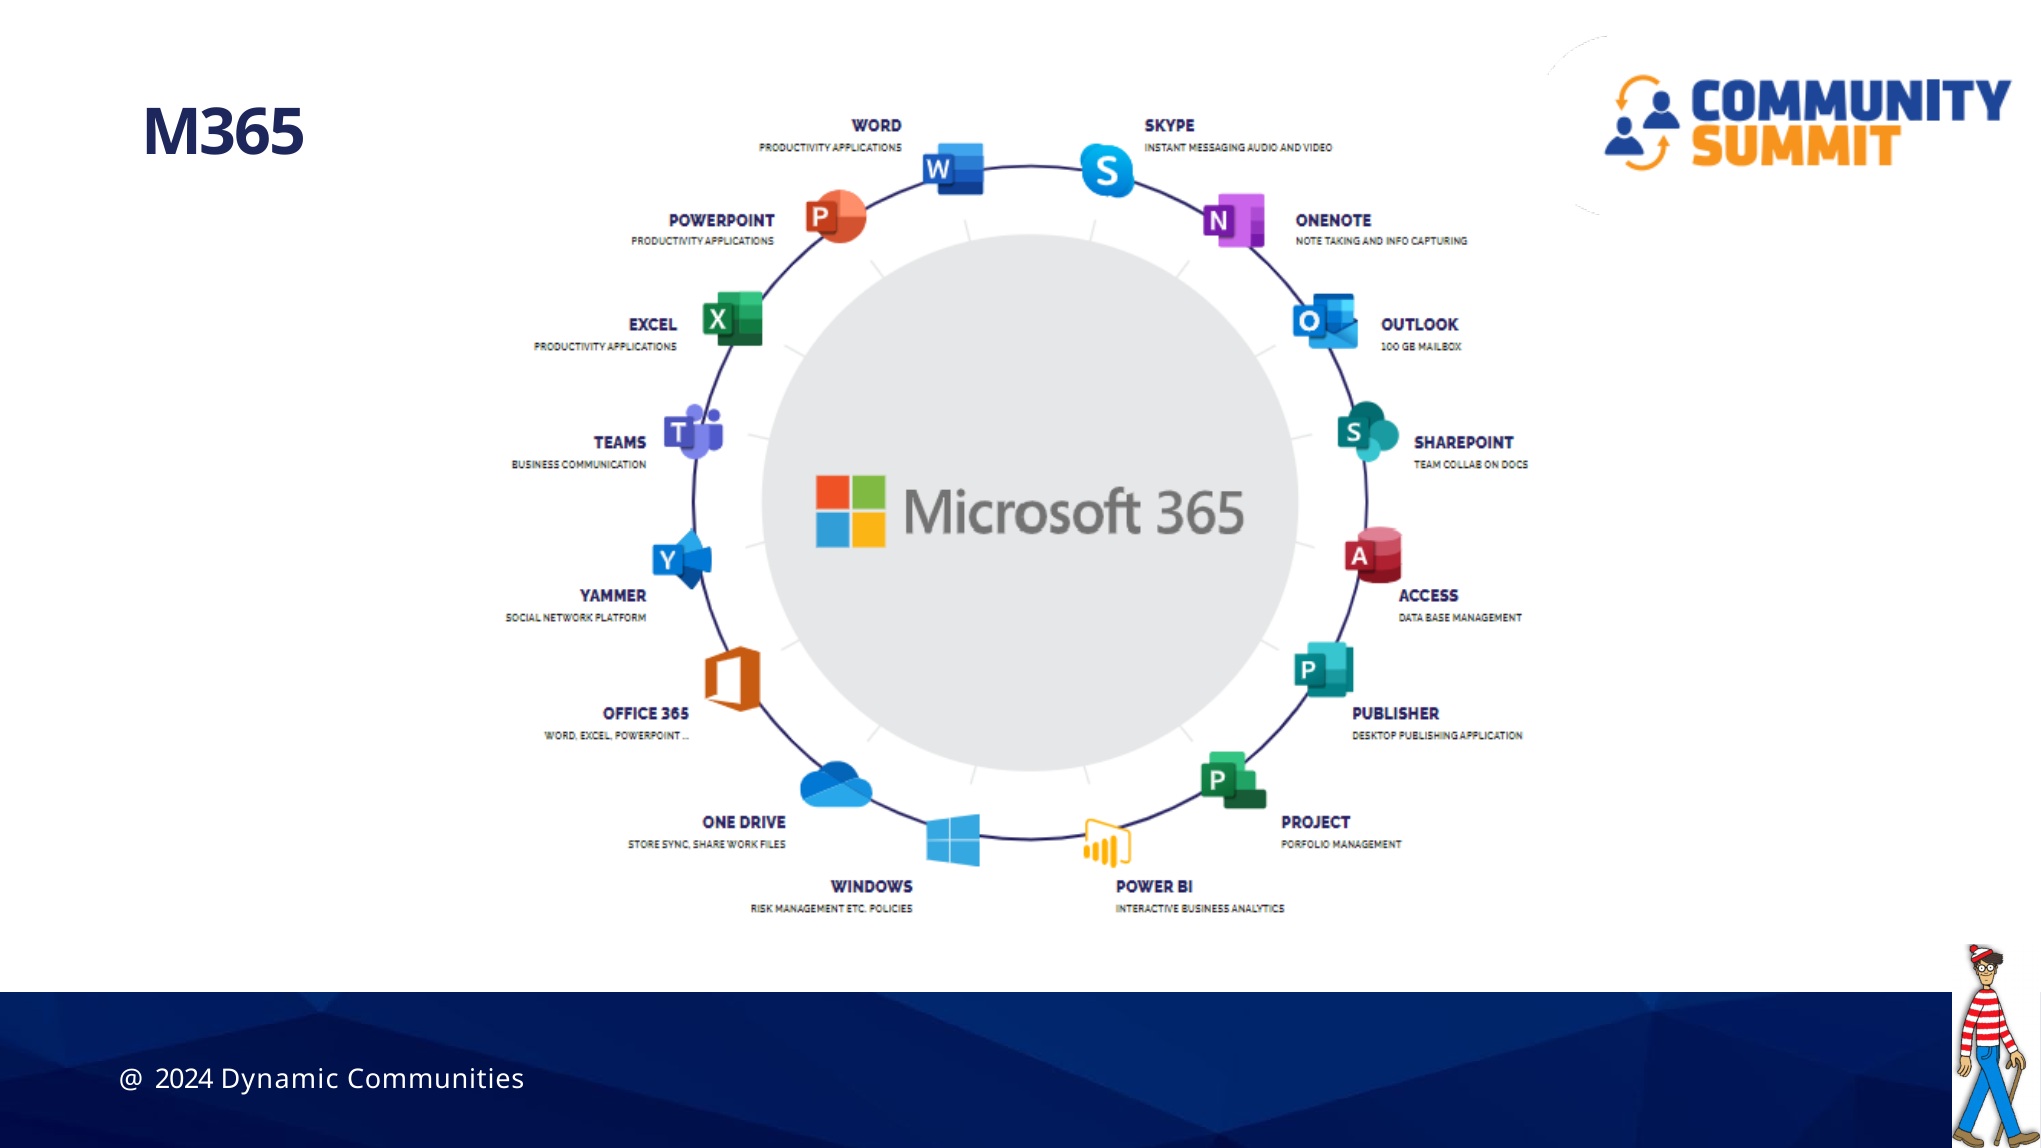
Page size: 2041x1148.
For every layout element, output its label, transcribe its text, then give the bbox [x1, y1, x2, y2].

picture [466, 74, 1574, 980]
title M365 [1574, 75, 1917, 193]
picture [0, 944, 2041, 1148]
title M365 [117, 75, 466, 193]
